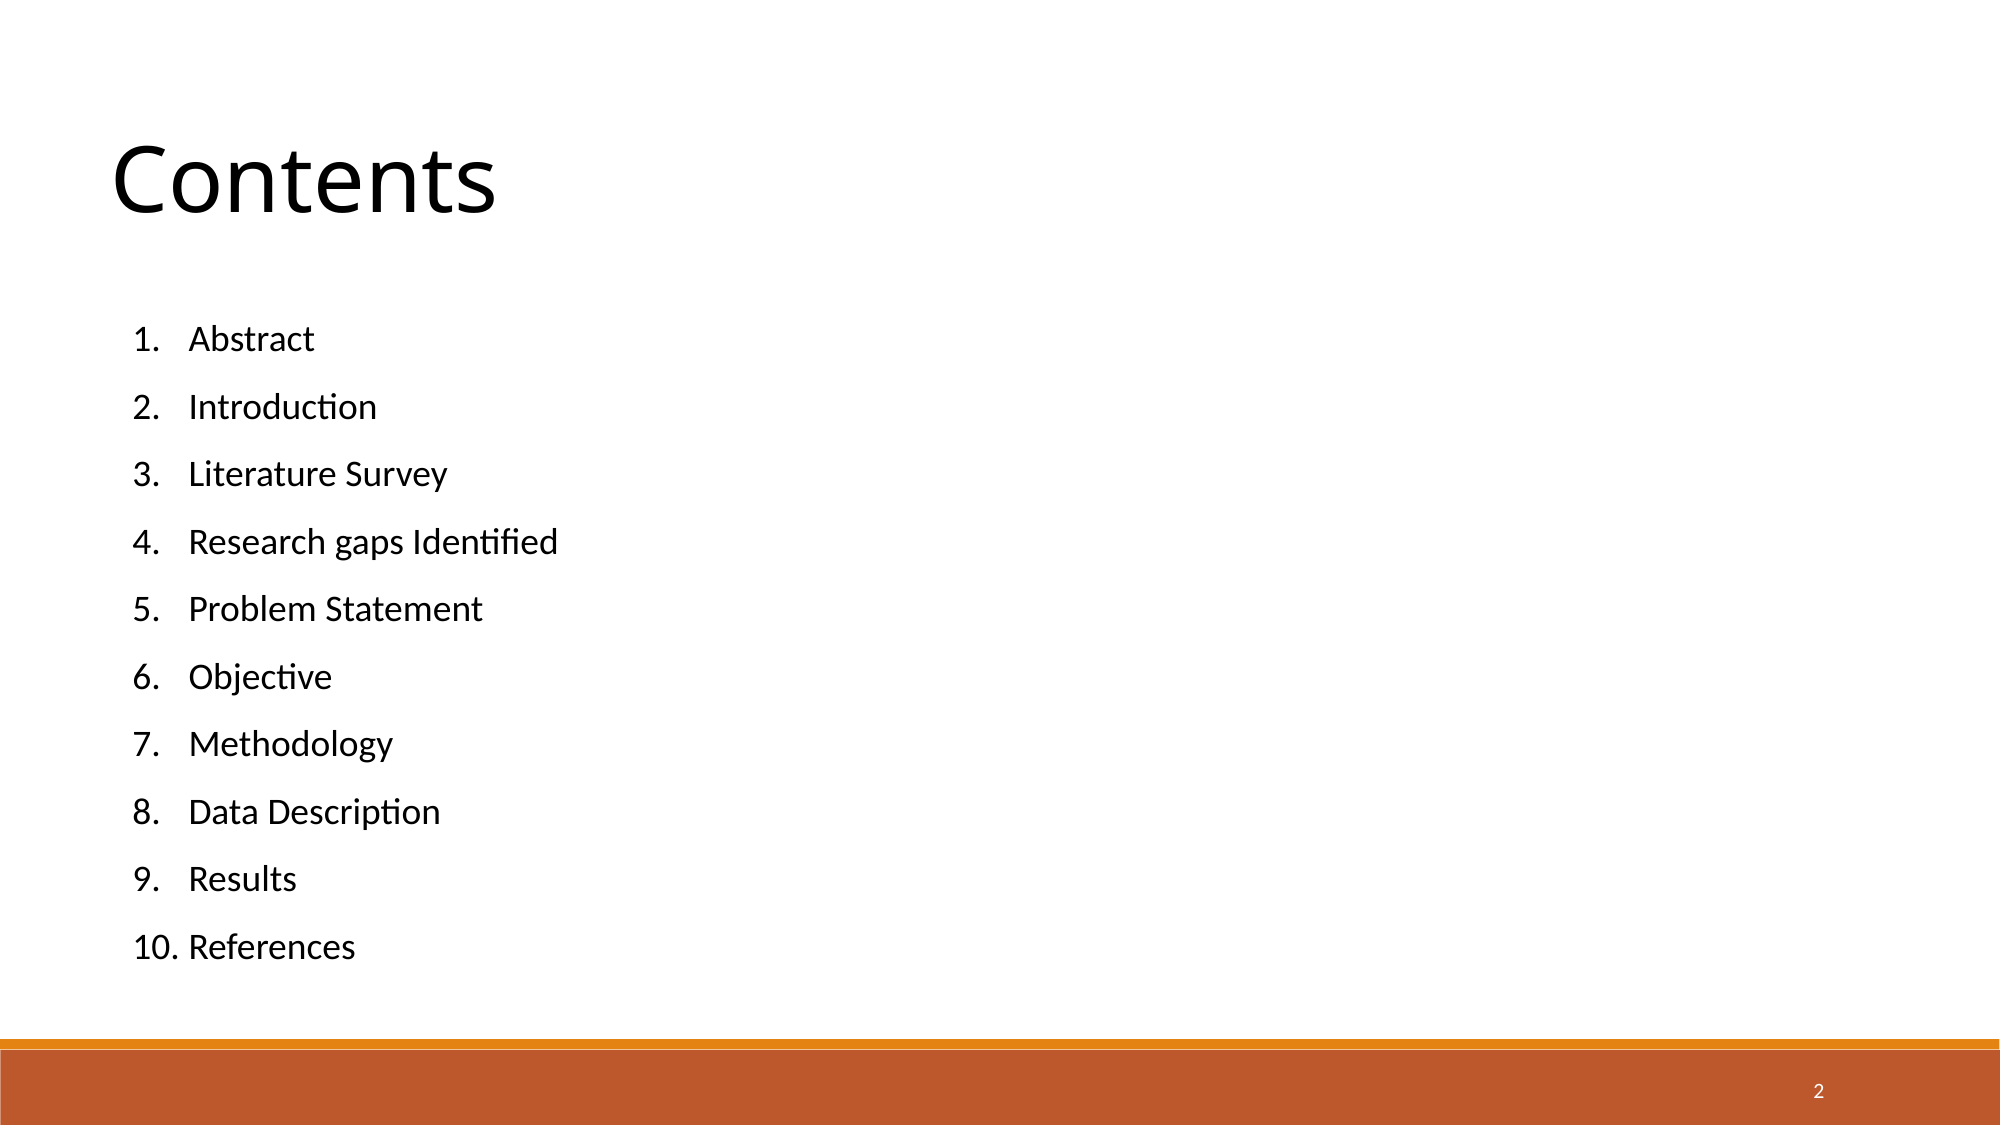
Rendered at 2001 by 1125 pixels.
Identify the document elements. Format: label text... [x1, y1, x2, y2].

text_box Abstract Introduction Literature Survey Research gaps Identified Problem Statement Objective Methodology Data Description Results References [117, 239, 1324, 975]
slide_number 2 [1624, 1059, 1840, 1120]
text_box Contents [95, 113, 568, 238]
